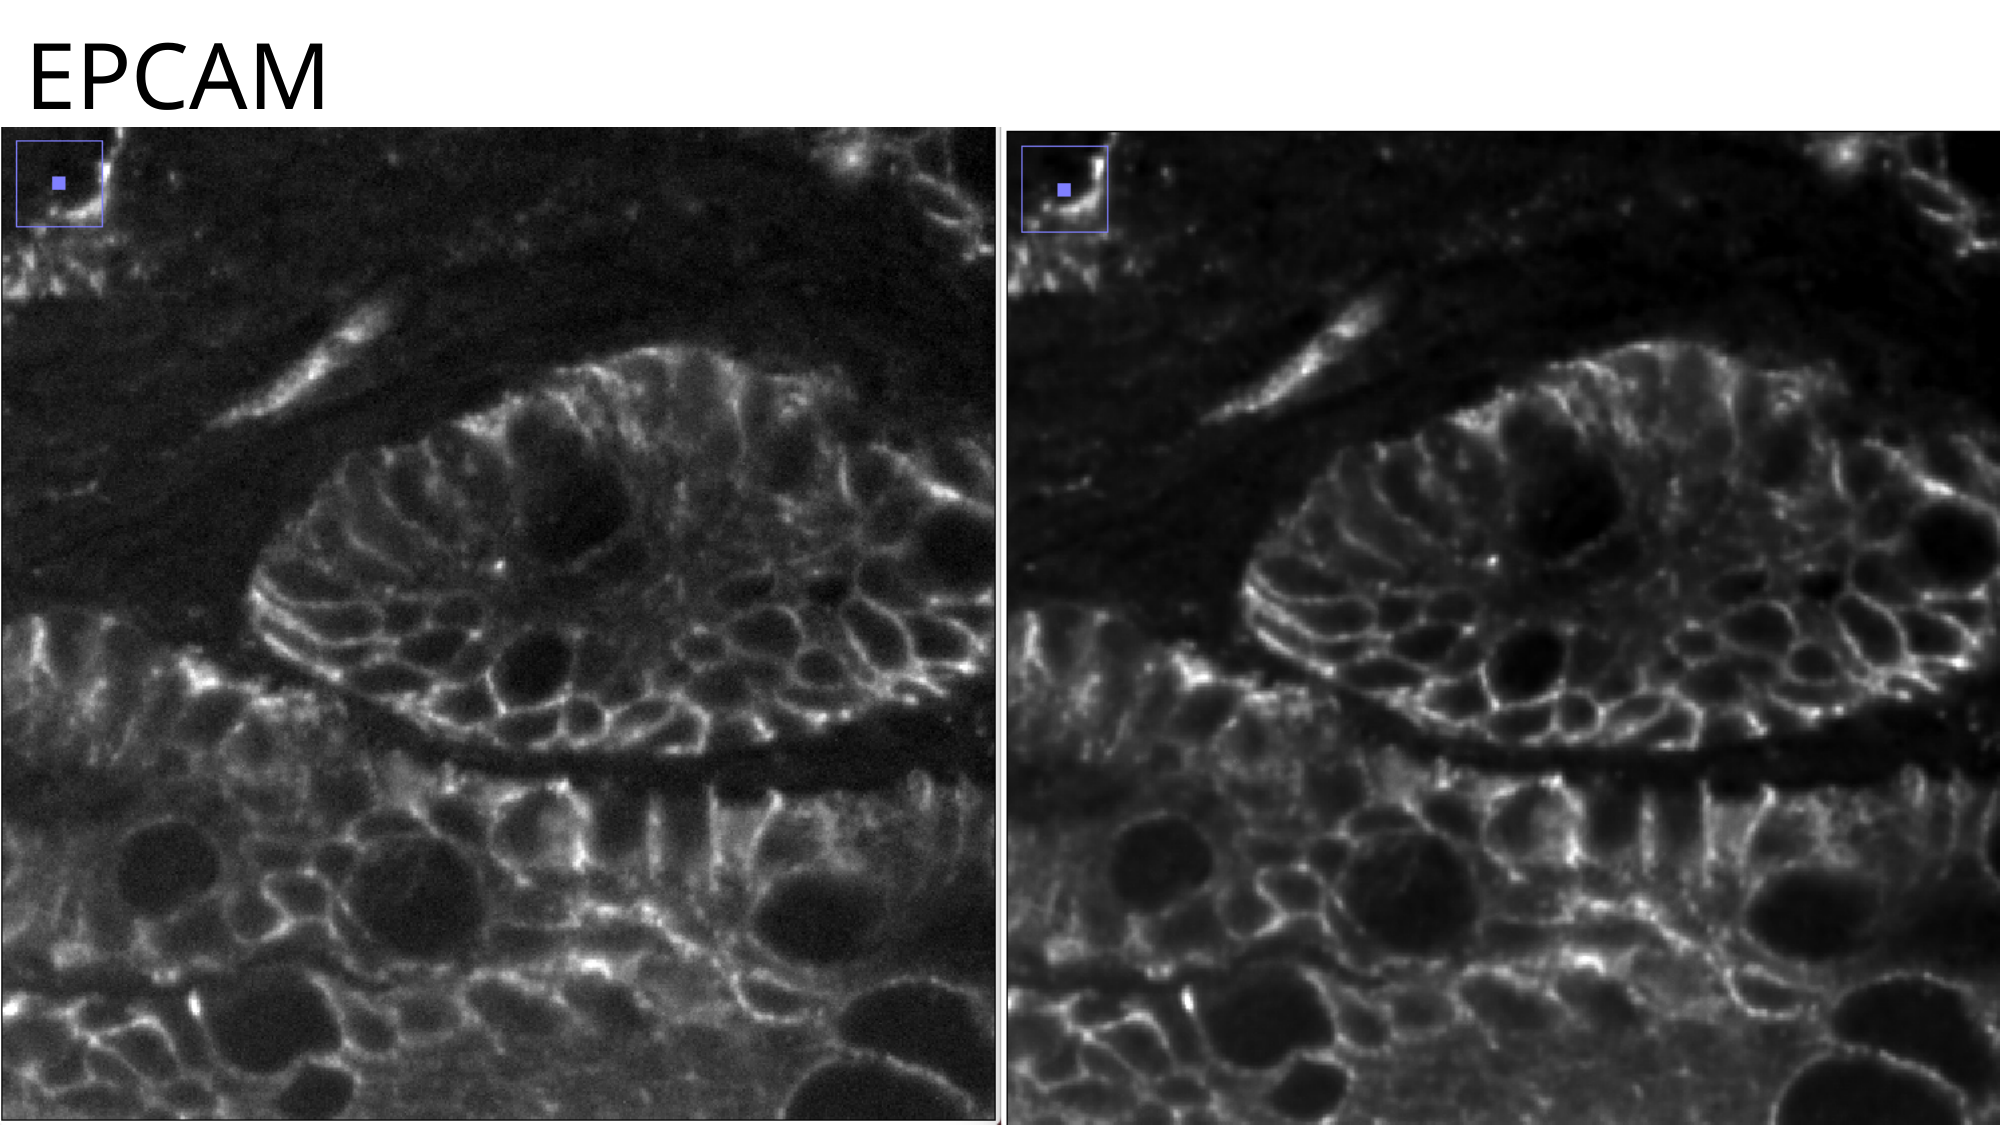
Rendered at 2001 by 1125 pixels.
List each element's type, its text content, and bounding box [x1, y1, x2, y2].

picture [0, 127, 2000, 1125]
title EPCAM [10, 0, 1736, 127]
